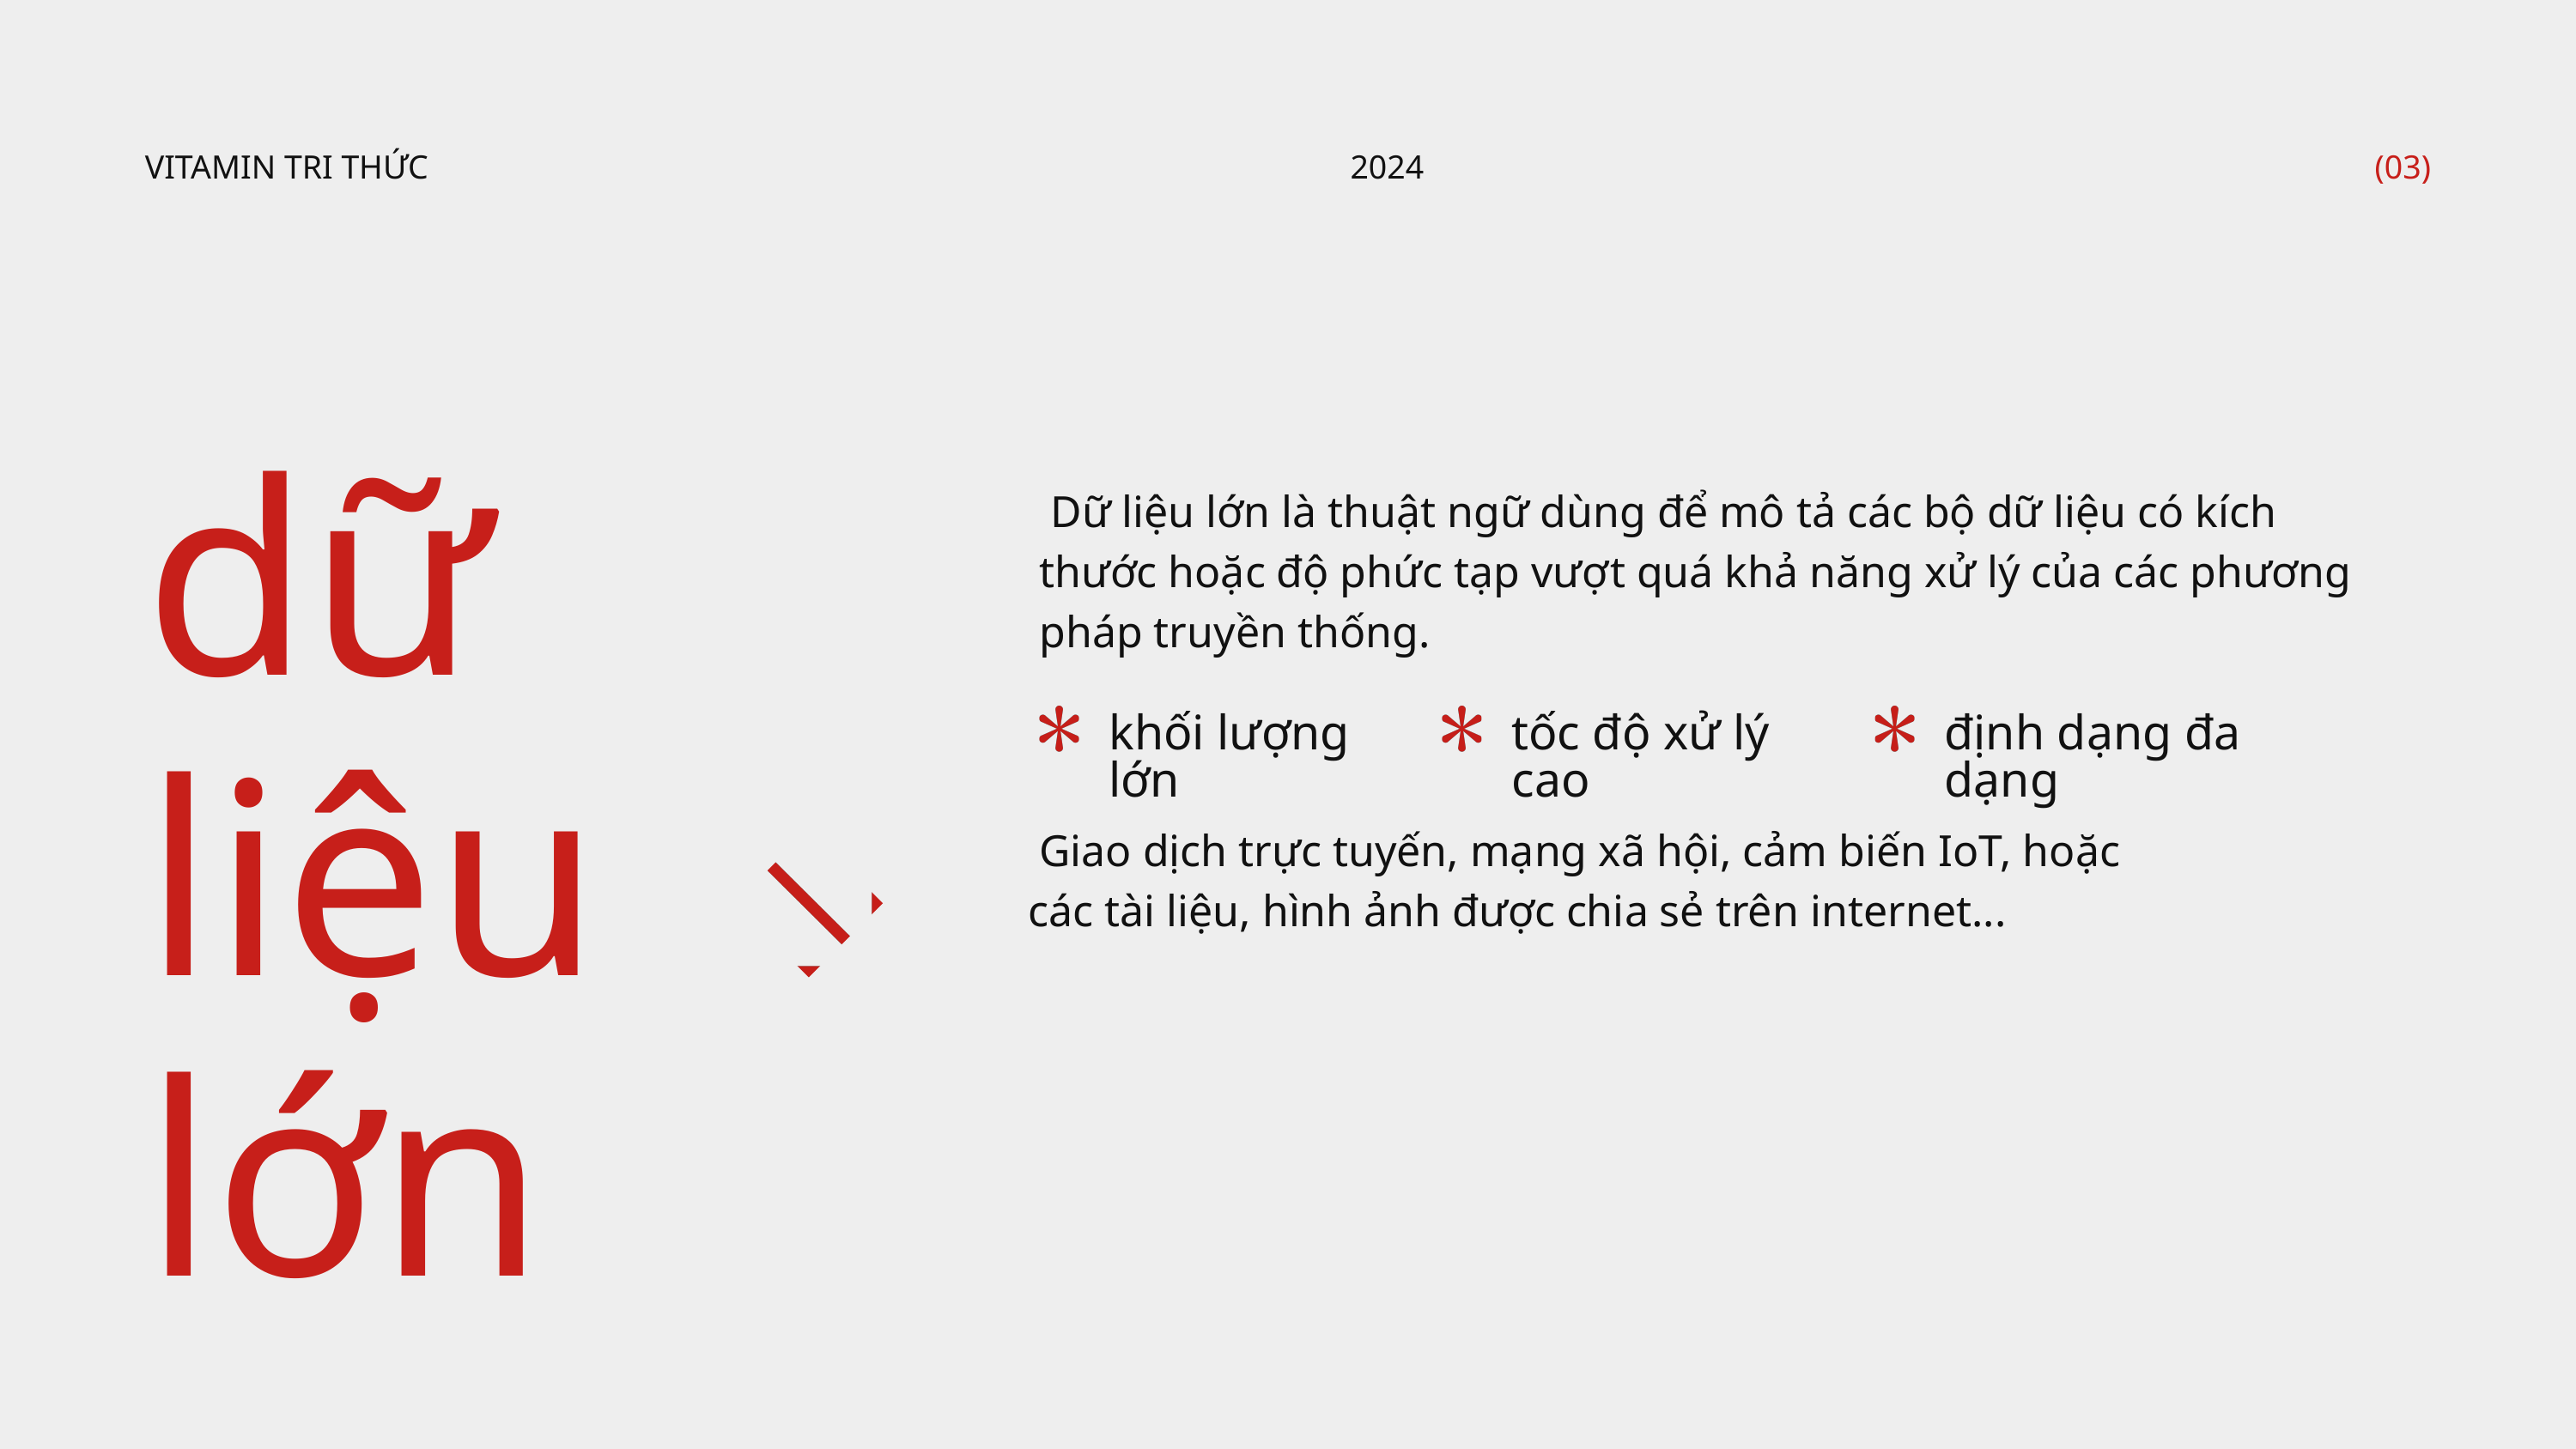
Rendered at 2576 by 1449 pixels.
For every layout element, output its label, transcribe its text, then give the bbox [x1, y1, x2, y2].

text_box dữ liệu lớn [144, 427, 895, 1330]
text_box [144, 144, 2432, 183]
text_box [734, 818, 2160, 988]
text_box Dữ liệu lớn là thuật ngữ dùng để mô tả các bộ dữ liệu có kích thước hoặc độ phức tạp vượt quá khả năng xử lý của các phương pháp truyền thống. [1039, 476, 2360, 657]
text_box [1039, 706, 2332, 763]
